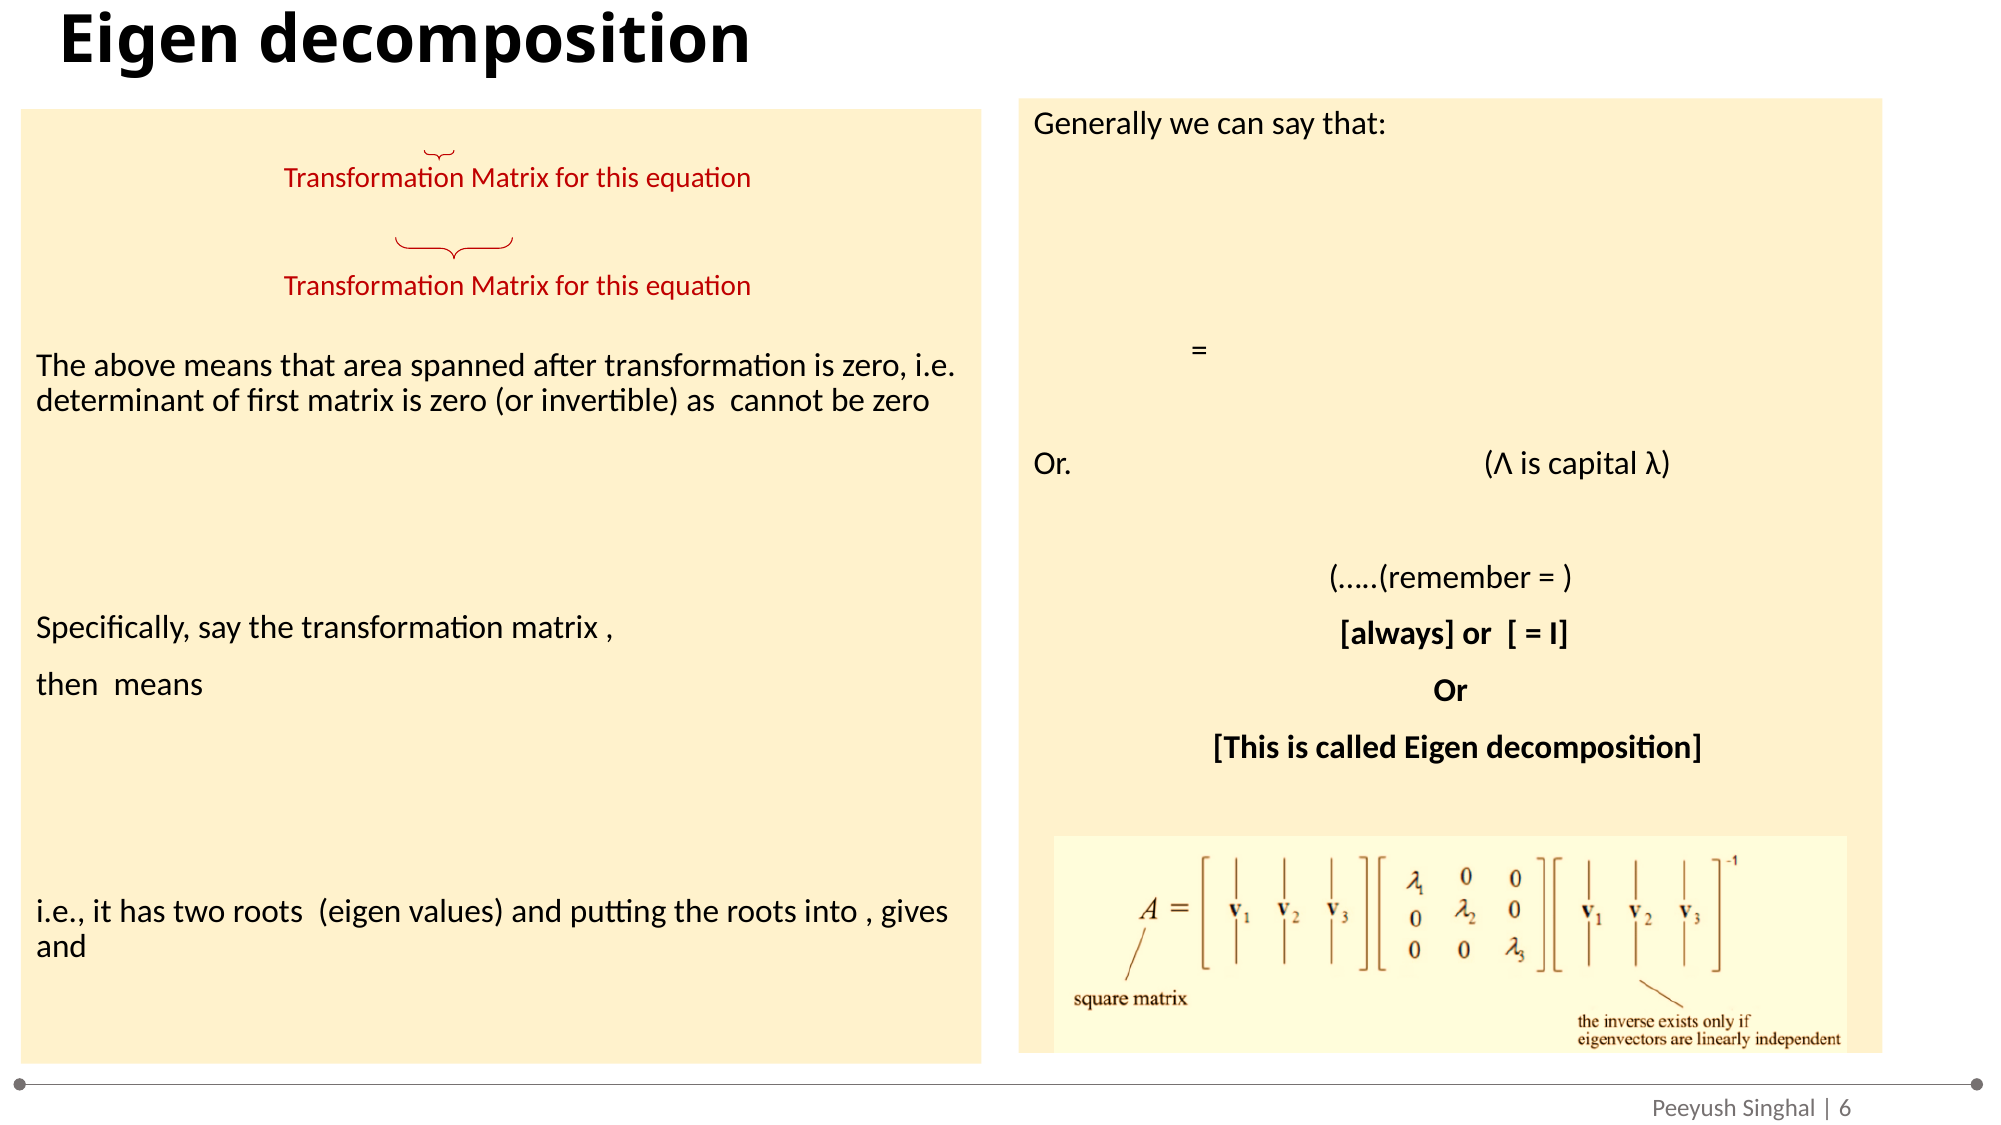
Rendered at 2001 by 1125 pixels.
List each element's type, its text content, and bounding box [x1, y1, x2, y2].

text_box [395, 237, 513, 259]
title Eigen decomposition [43, 8, 1769, 73]
text_box [423, 150, 455, 161]
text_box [1018, 98, 1883, 1053]
text_box Transformation Matrix for this equation [260, 259, 776, 309]
text_box Transformation Matrix for this equation [260, 150, 776, 201]
